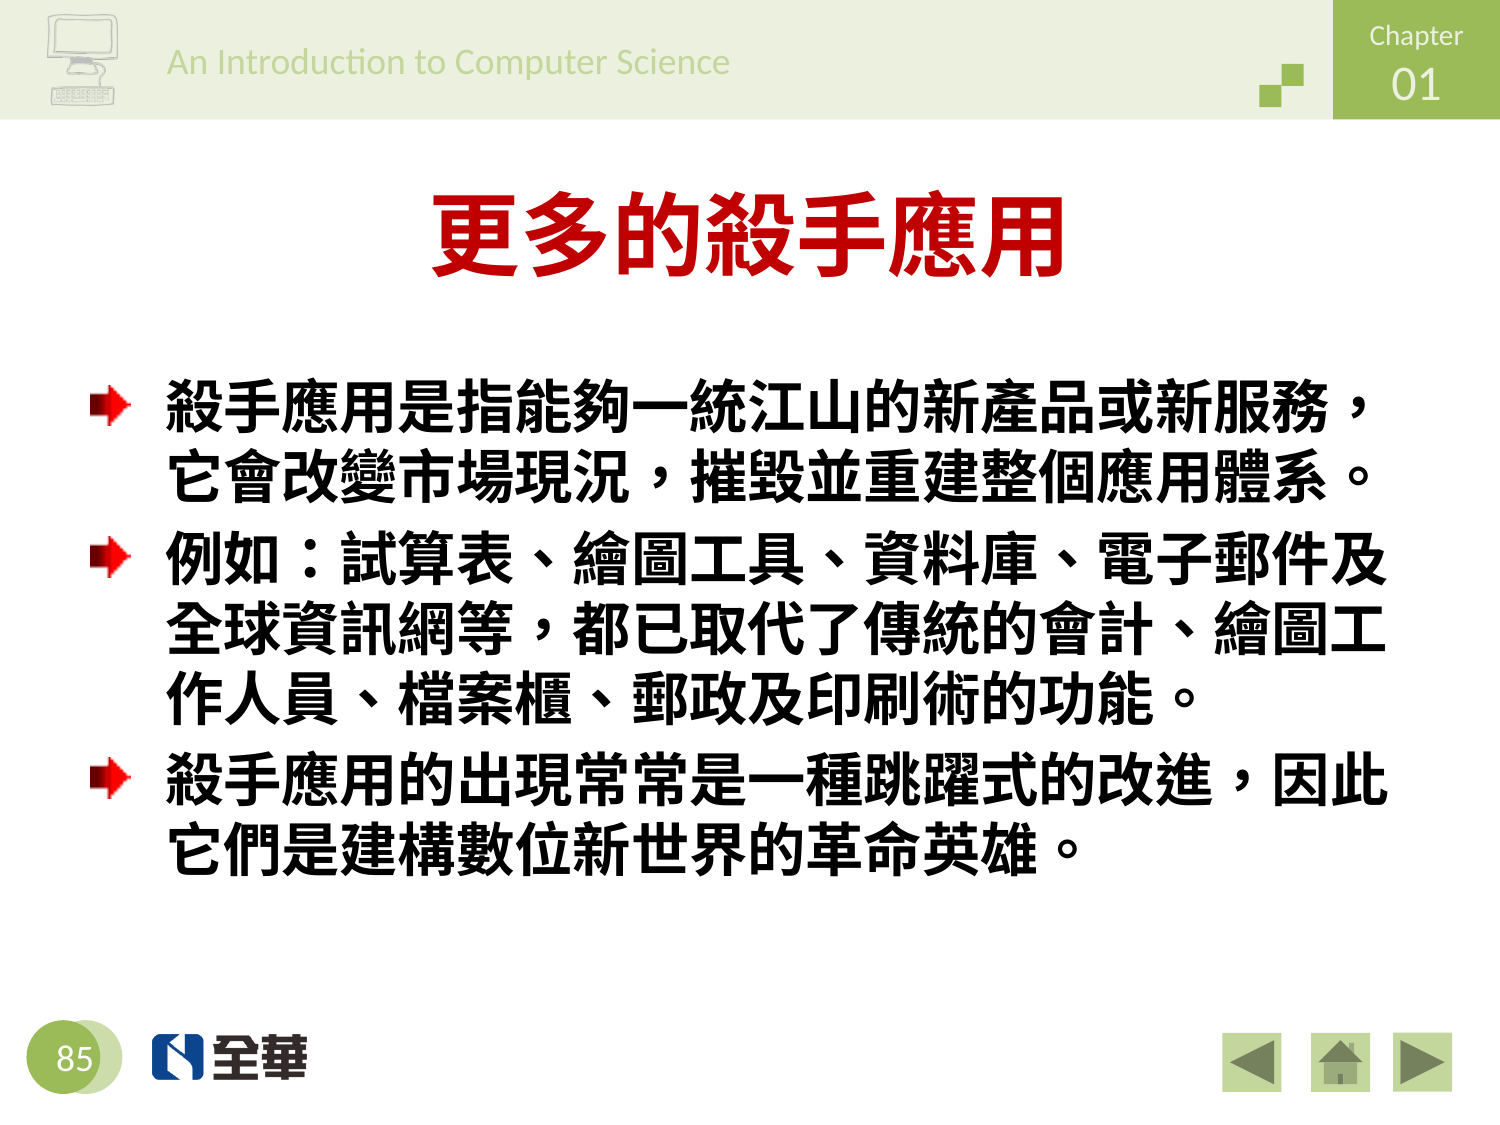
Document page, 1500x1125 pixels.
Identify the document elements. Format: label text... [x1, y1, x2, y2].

picture [47, 14, 118, 106]
title 更多的殺手應用 [75, 138, 1425, 327]
picture [90, 757, 131, 799]
picture [90, 536, 131, 578]
picture [90, 385, 131, 426]
picture [152, 1034, 307, 1080]
list 殺手應用是指能夠一統江山的新產品或新服務，它會改變市場現況，摧毀並重建整個應用體系。 例如：試算表、繪圖工具、資料庫、電子郵件及全球資訊網等，都已取代了傳統的會計、繪圖工作人員、檔案櫃、郵政及印刷術的功能。 殺手應用的出現常常是一種跳躍式的改進，因此它們是建構數位新世界的革命英雄。 [75, 363, 1425, 1005]
